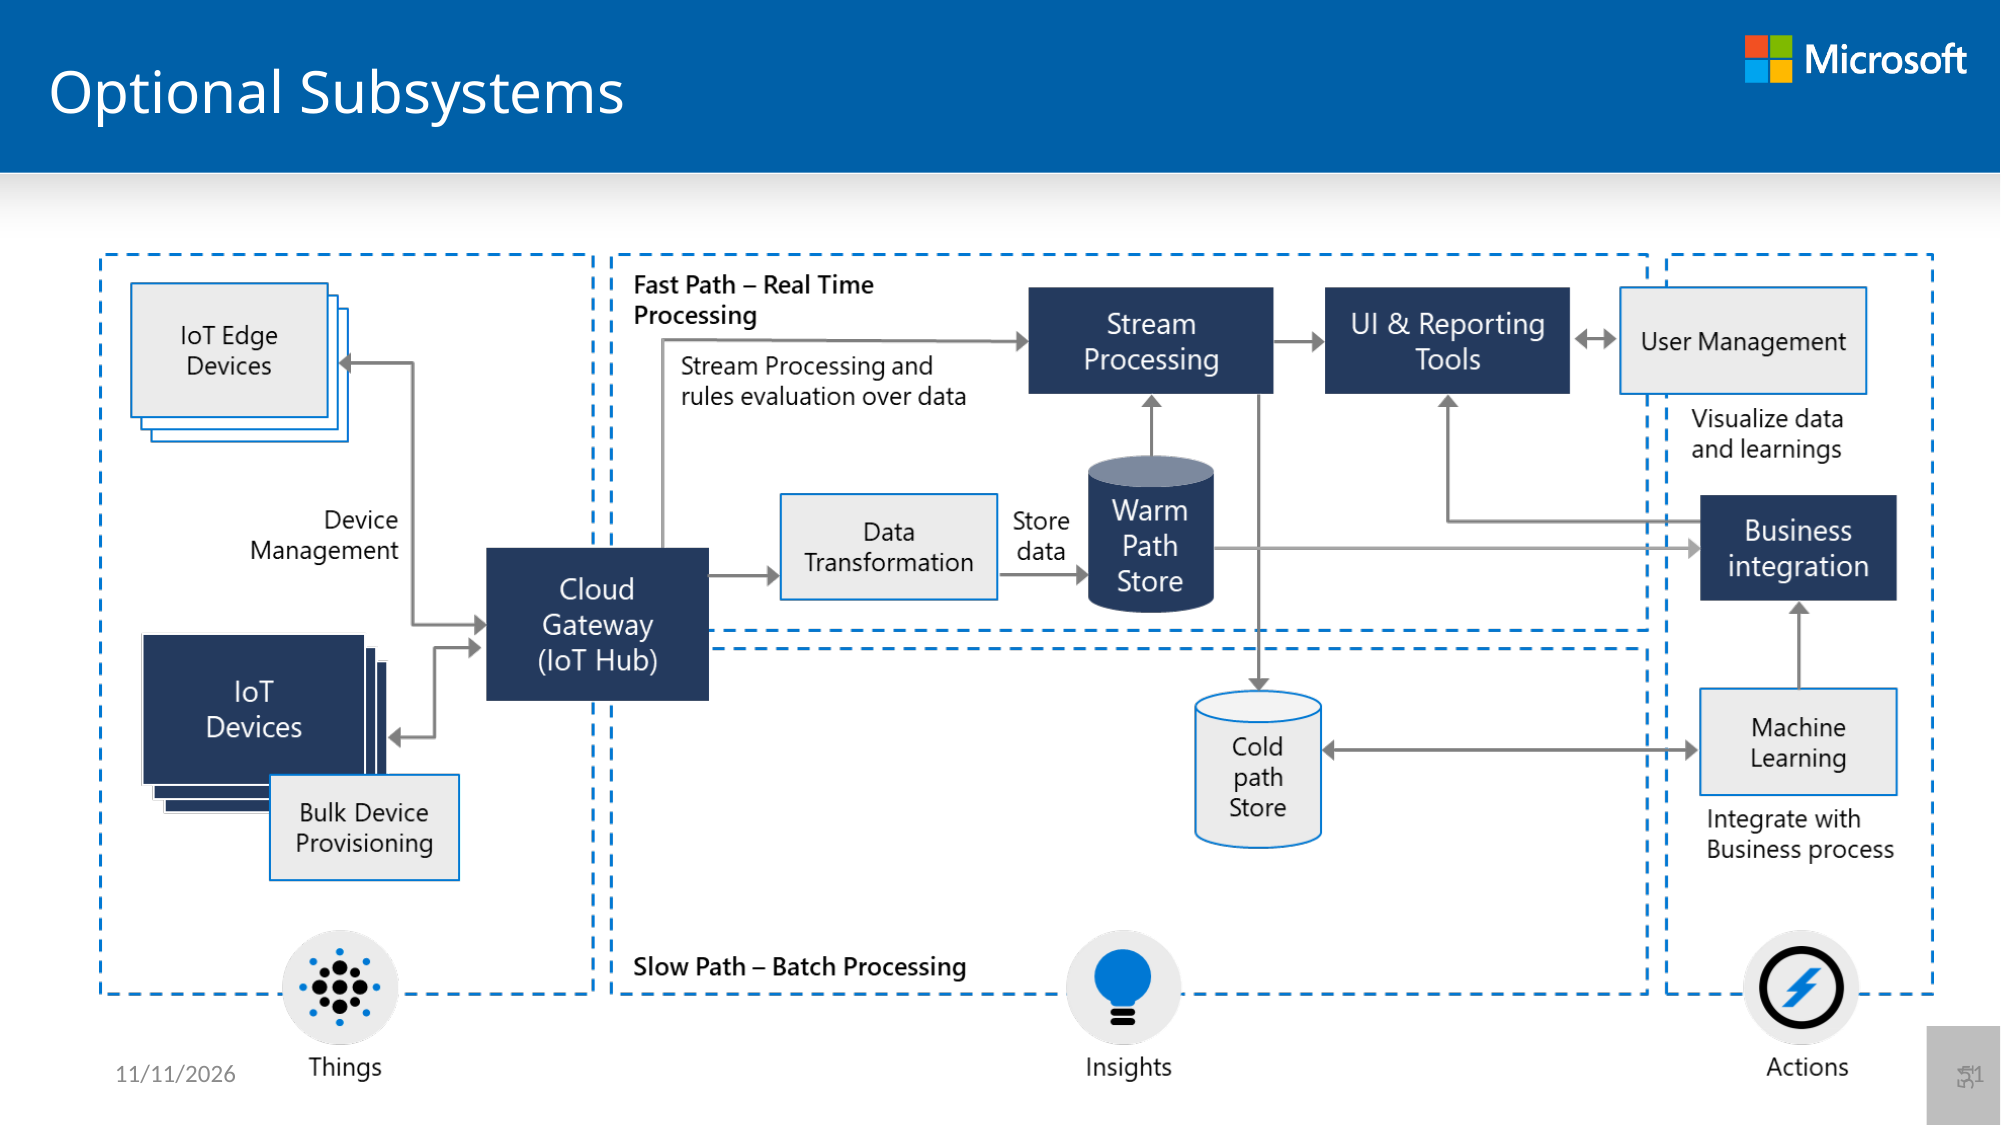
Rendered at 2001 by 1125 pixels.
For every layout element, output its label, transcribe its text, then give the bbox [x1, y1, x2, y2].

picture [1714, 6, 1997, 111]
slide_number 51 [1941, 1042, 2000, 1103]
picture [99, 253, 1934, 1097]
title Optional Subsystems [33, 24, 1736, 156]
